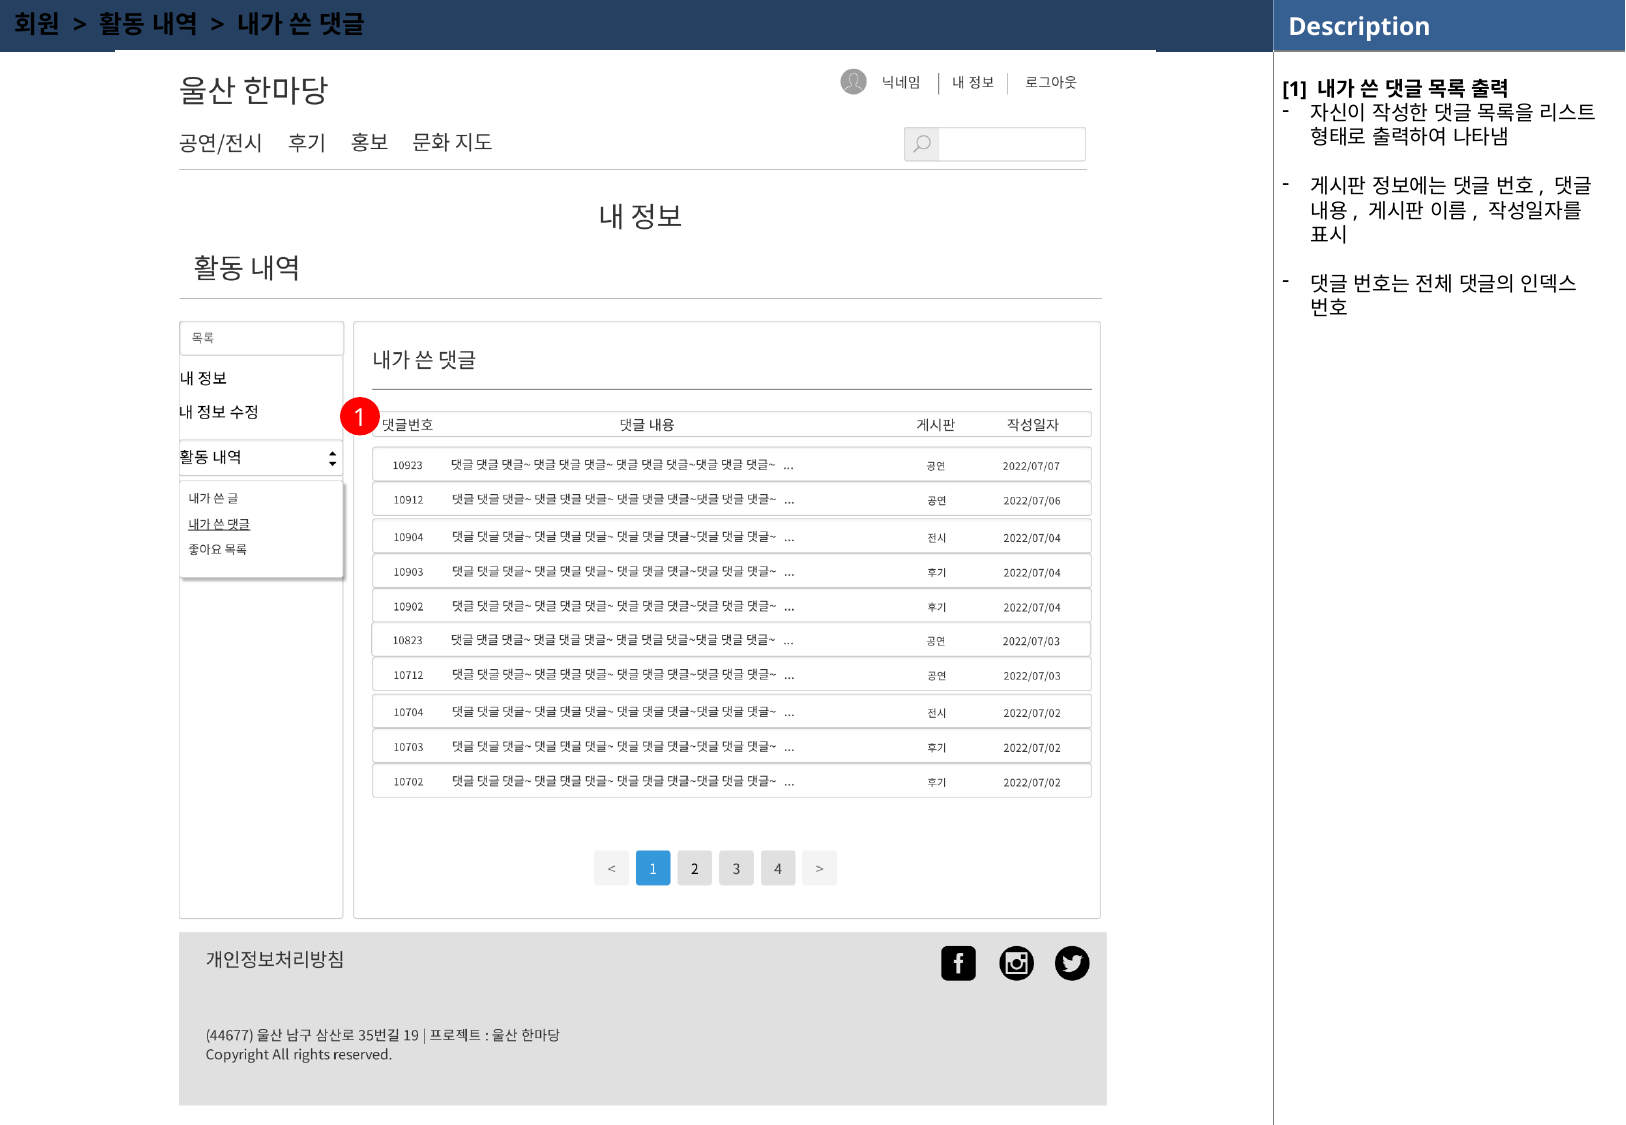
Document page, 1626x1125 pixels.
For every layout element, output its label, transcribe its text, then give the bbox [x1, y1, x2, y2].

text_box [1] 내가 쓴 댓글 목록 출력 자신이 작성한 댓글 목록을 리스트 형태로 출력하여 나타냄 게시판 정보에는 댓글 번호, 댓글 내용, 게시판 이름, 작성일자를 표시 댓글 번호는 전체 댓글의 인덱스 번호 [1275, 51, 1625, 1125]
list 회원 > 활동 내역 > 내가 쓴 댓글 [0, 0, 1238, 52]
picture [115, 50, 1156, 1125]
